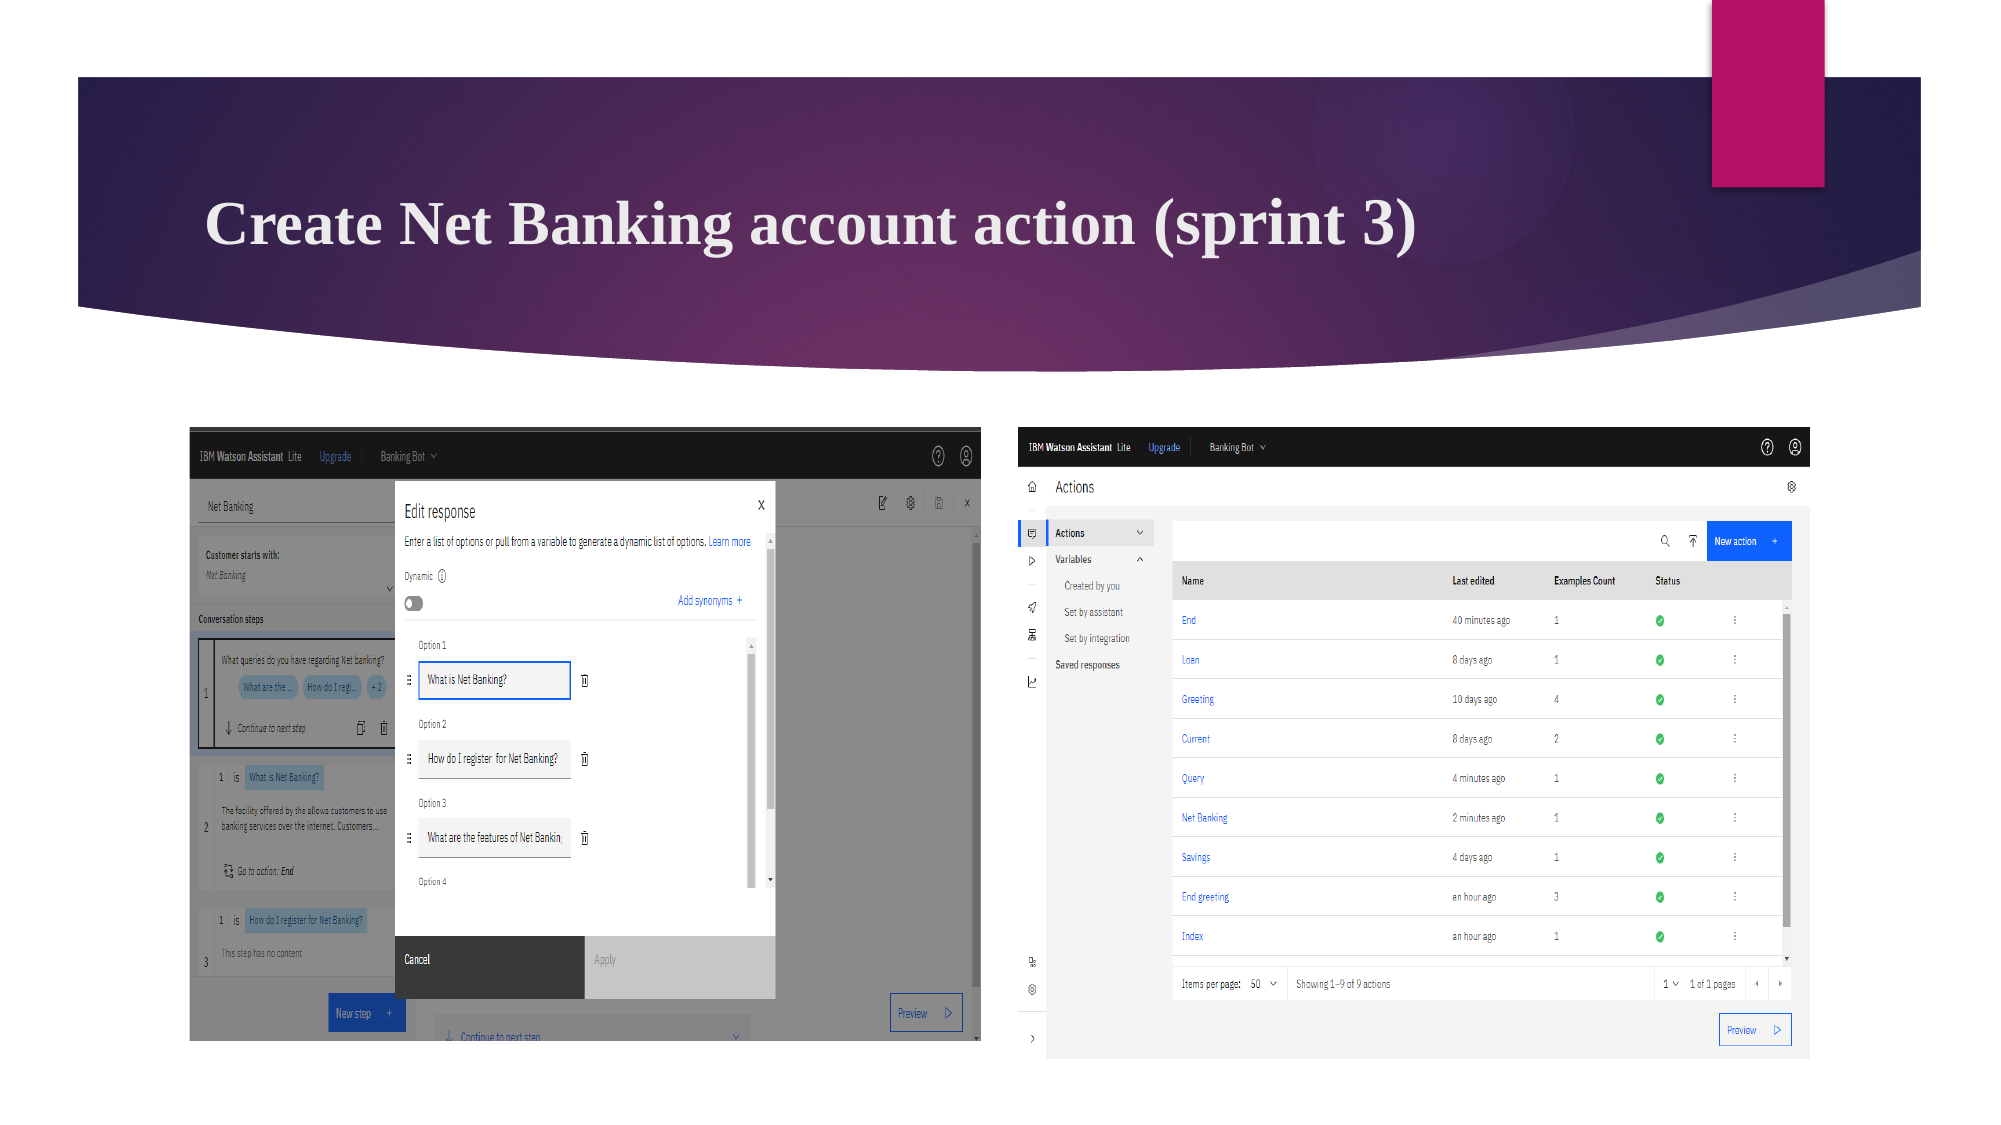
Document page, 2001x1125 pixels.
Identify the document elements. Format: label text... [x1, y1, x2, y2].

title Create Net Banking account action (sprint 3) [189, 159, 1627, 276]
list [189, 426, 982, 1042]
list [1018, 426, 1811, 1060]
